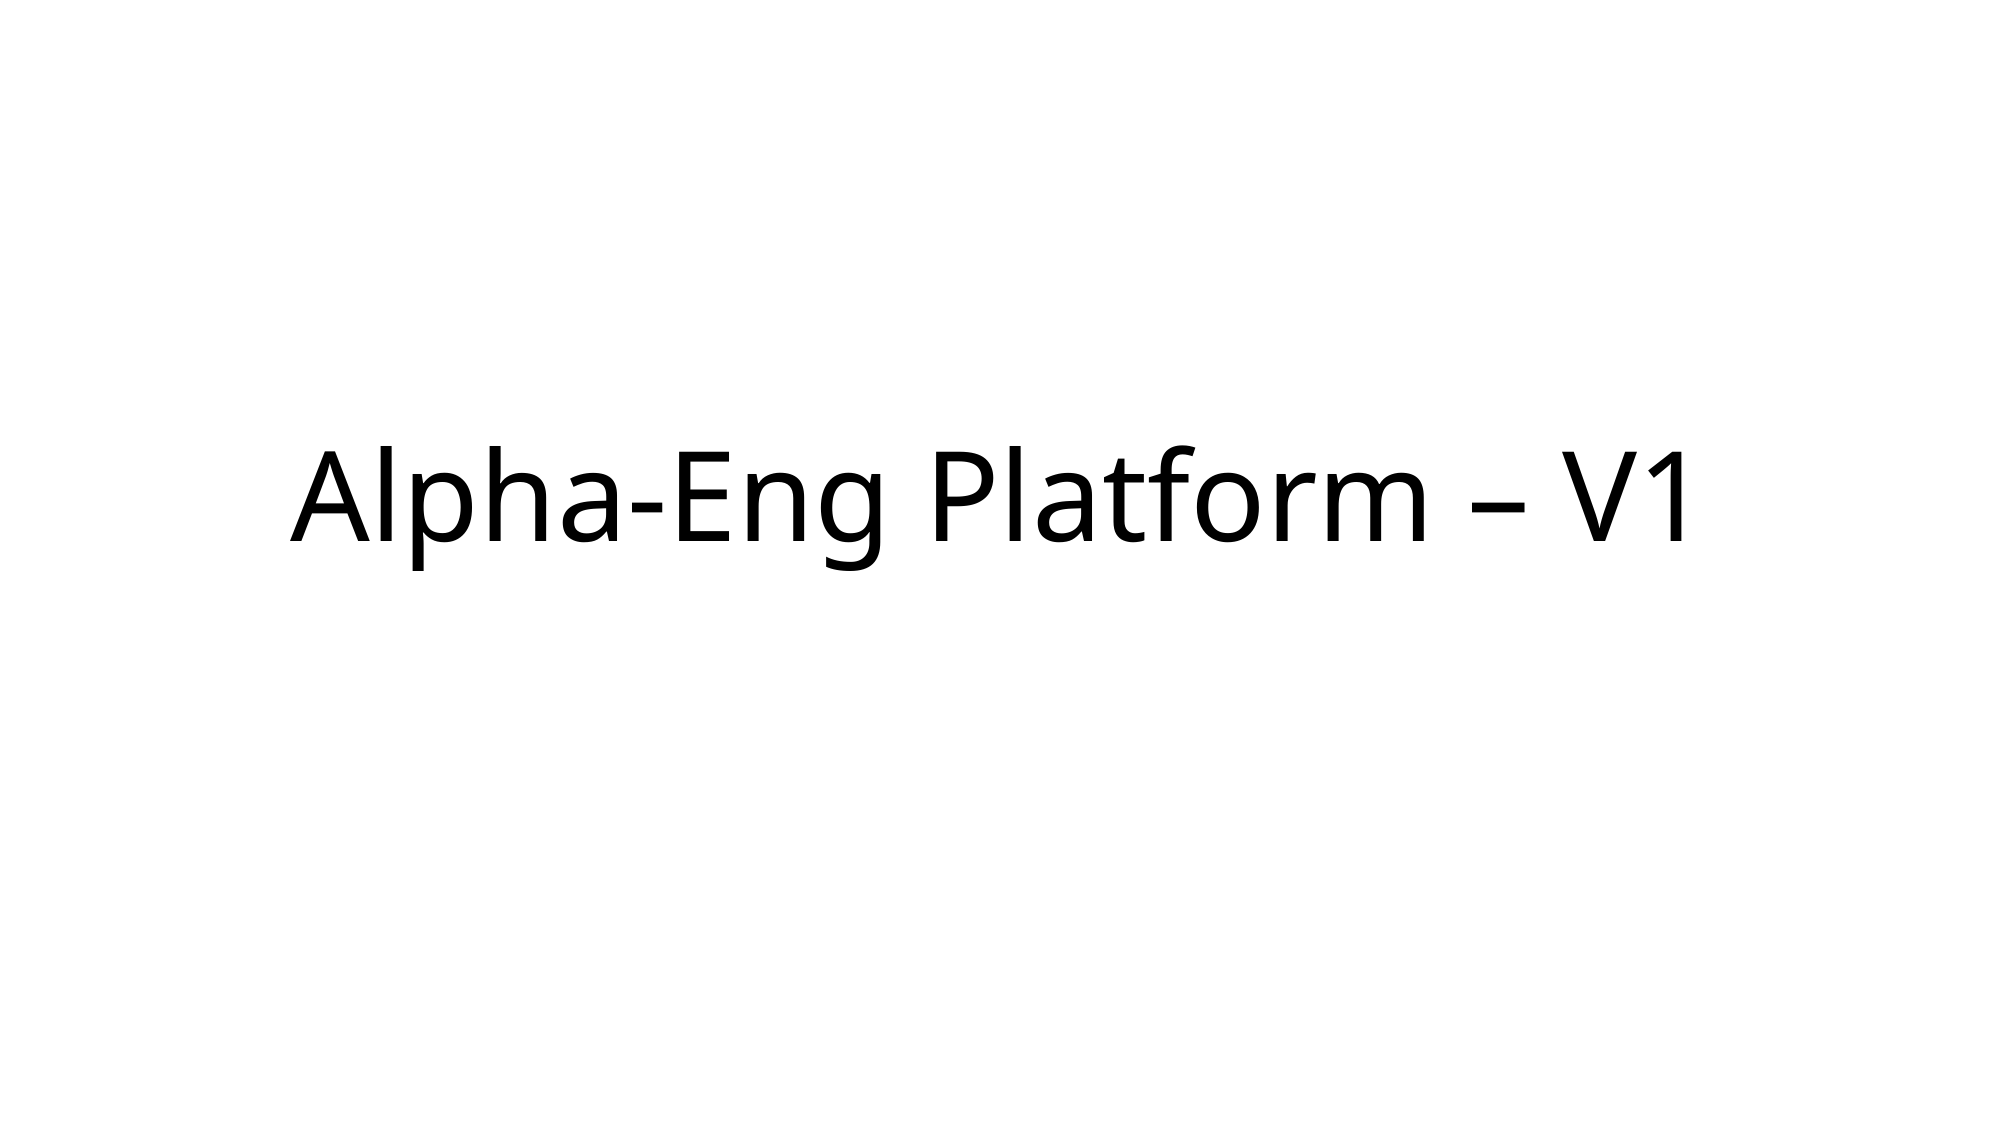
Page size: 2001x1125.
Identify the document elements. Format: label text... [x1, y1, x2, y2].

title Alpha-Eng Platform – V1 [249, 184, 1750, 576]
